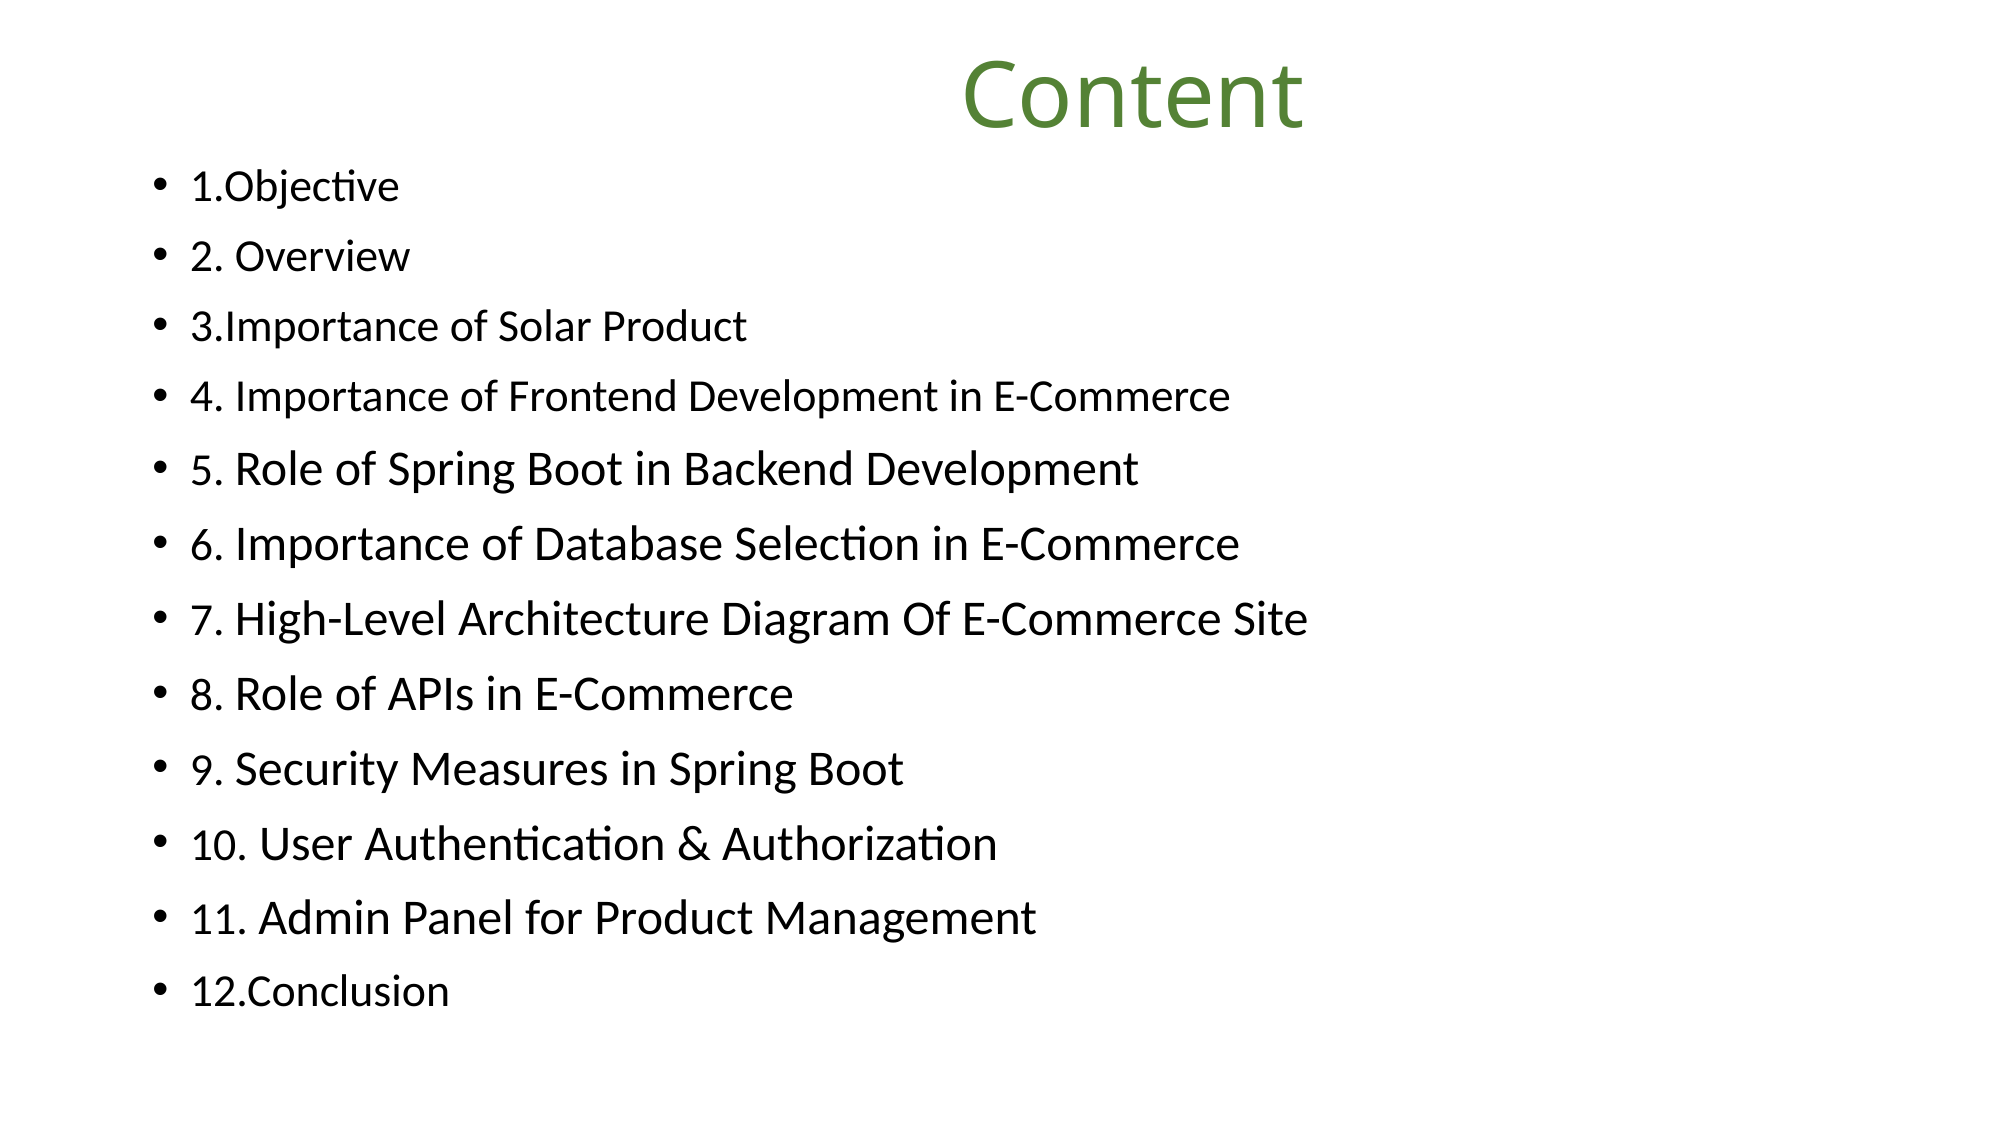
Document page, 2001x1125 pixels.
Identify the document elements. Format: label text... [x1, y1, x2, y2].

title Content [137, 27, 1923, 167]
list 1.Objective 2. Overview 3.Importance of Solar Product 4. Importance of Frontend Development in E-Commerce 5. Role of Spring Boot in Backend Development 6. Importance of Database Selection in E-Commerce 7. High-Level Architecture Diagram Of E-Commerce Site 8. Role of APIs in E-Commerce 9. Security Measures in Spring Boot 10. User Authentication & Authorization 11. Admin Panel for Product Management 12.Conclusion [137, 154, 1863, 1047]
